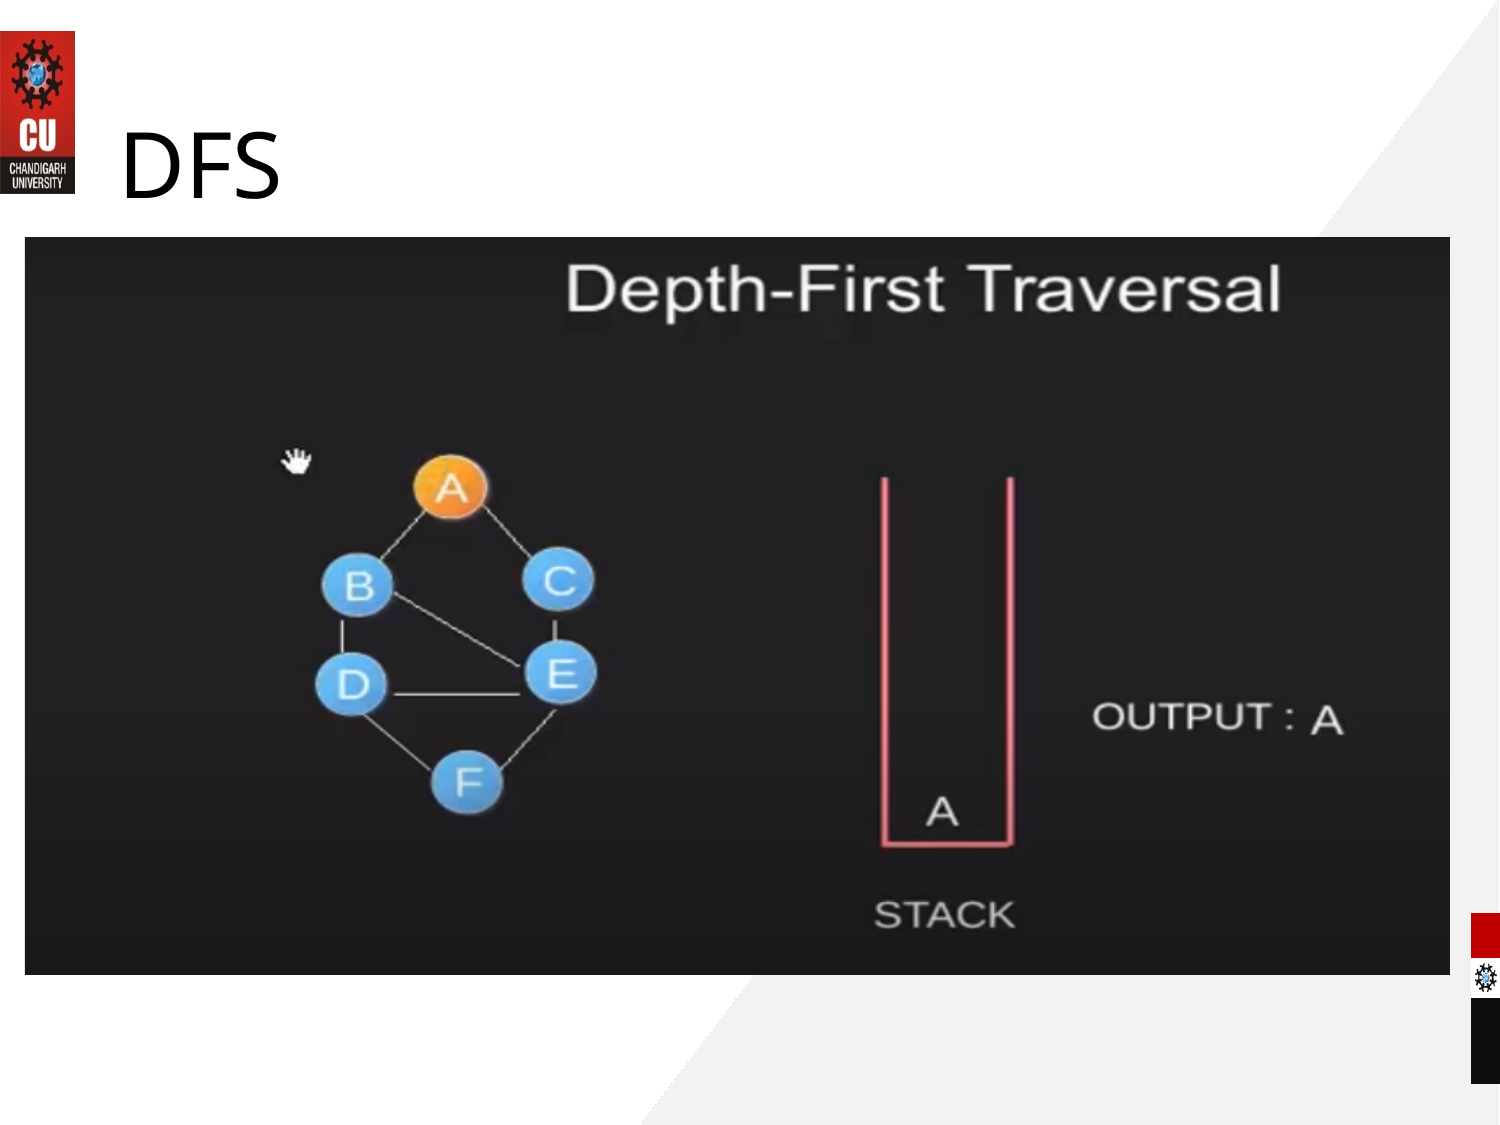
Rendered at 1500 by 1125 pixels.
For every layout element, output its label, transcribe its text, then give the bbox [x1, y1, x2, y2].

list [24, 237, 1450, 975]
picture [0, 0, 1500, 1125]
title DFS [103, 59, 1397, 237]
